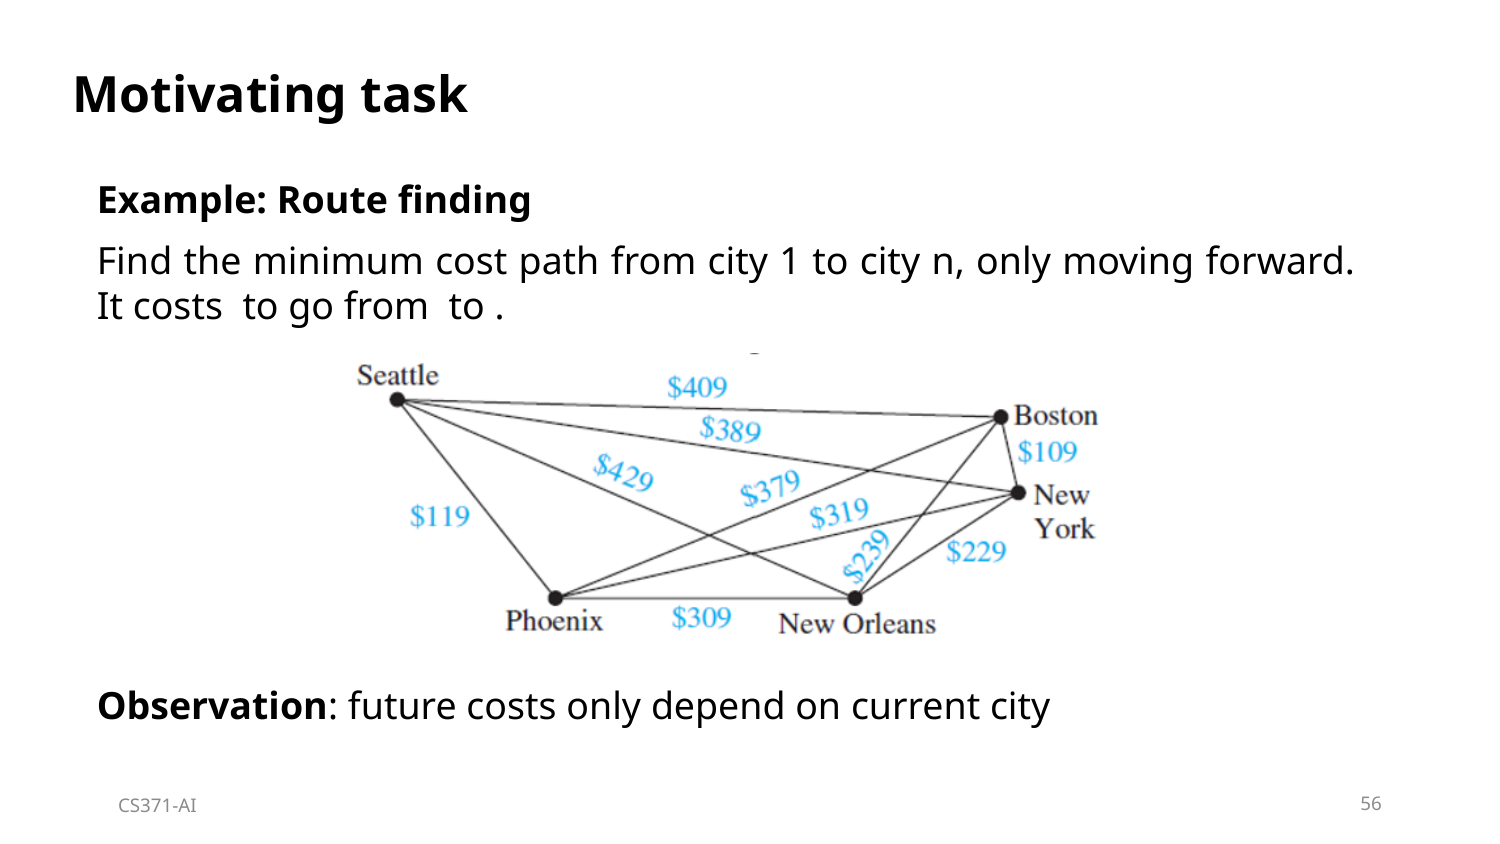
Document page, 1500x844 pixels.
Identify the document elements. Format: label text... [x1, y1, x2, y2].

slide_number CS371-AI [103, 782, 441, 827]
slide_number 56 [1059, 782, 1397, 827]
text_box Observation: future costs only depend on current city [57, 674, 1397, 735]
picture [340, 353, 1160, 656]
text_box Motivating task [57, 61, 750, 163]
text_box Example: Route finding [57, 169, 1374, 229]
